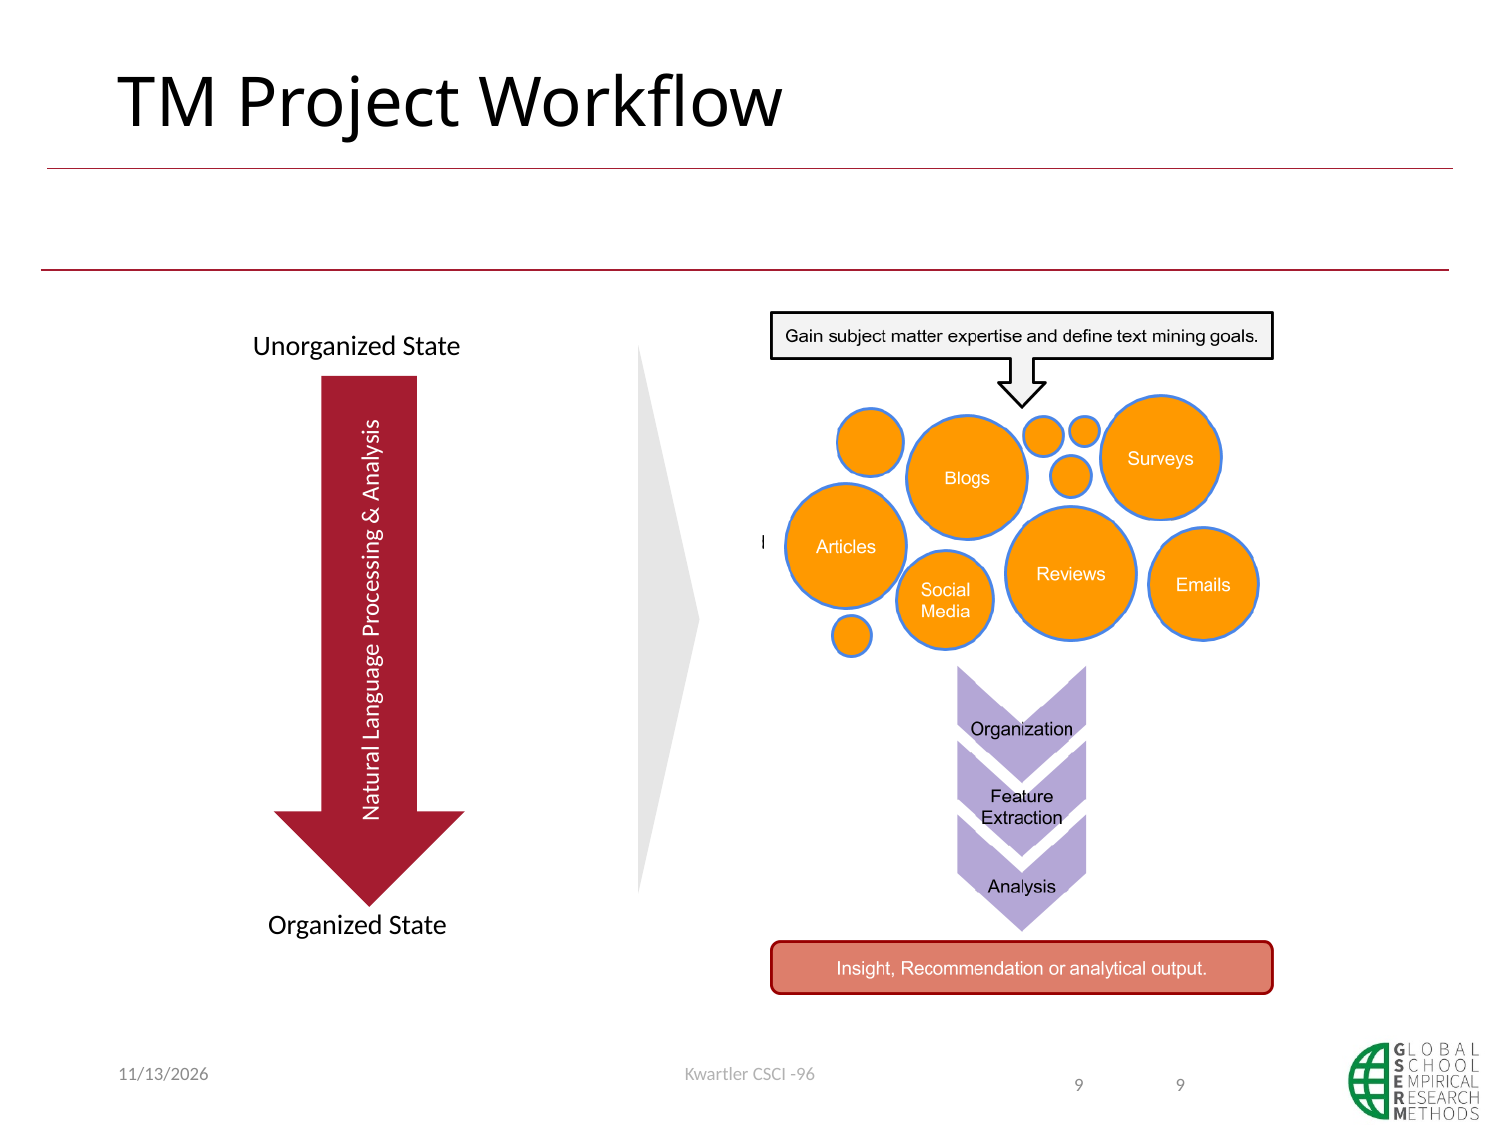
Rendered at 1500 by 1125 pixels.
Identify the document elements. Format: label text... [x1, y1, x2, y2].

footer Kwartler CSCI -96 [496, 1042, 1004, 1103]
text_box [637, 344, 701, 894]
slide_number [103, 1042, 441, 1103]
slide_number 9 [1059, 1042, 1200, 1103]
picture [762, 288, 1346, 1032]
picture [1342, 1035, 1500, 1125]
title TM Project Workflow [103, 59, 1397, 157]
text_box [236, 320, 478, 949]
